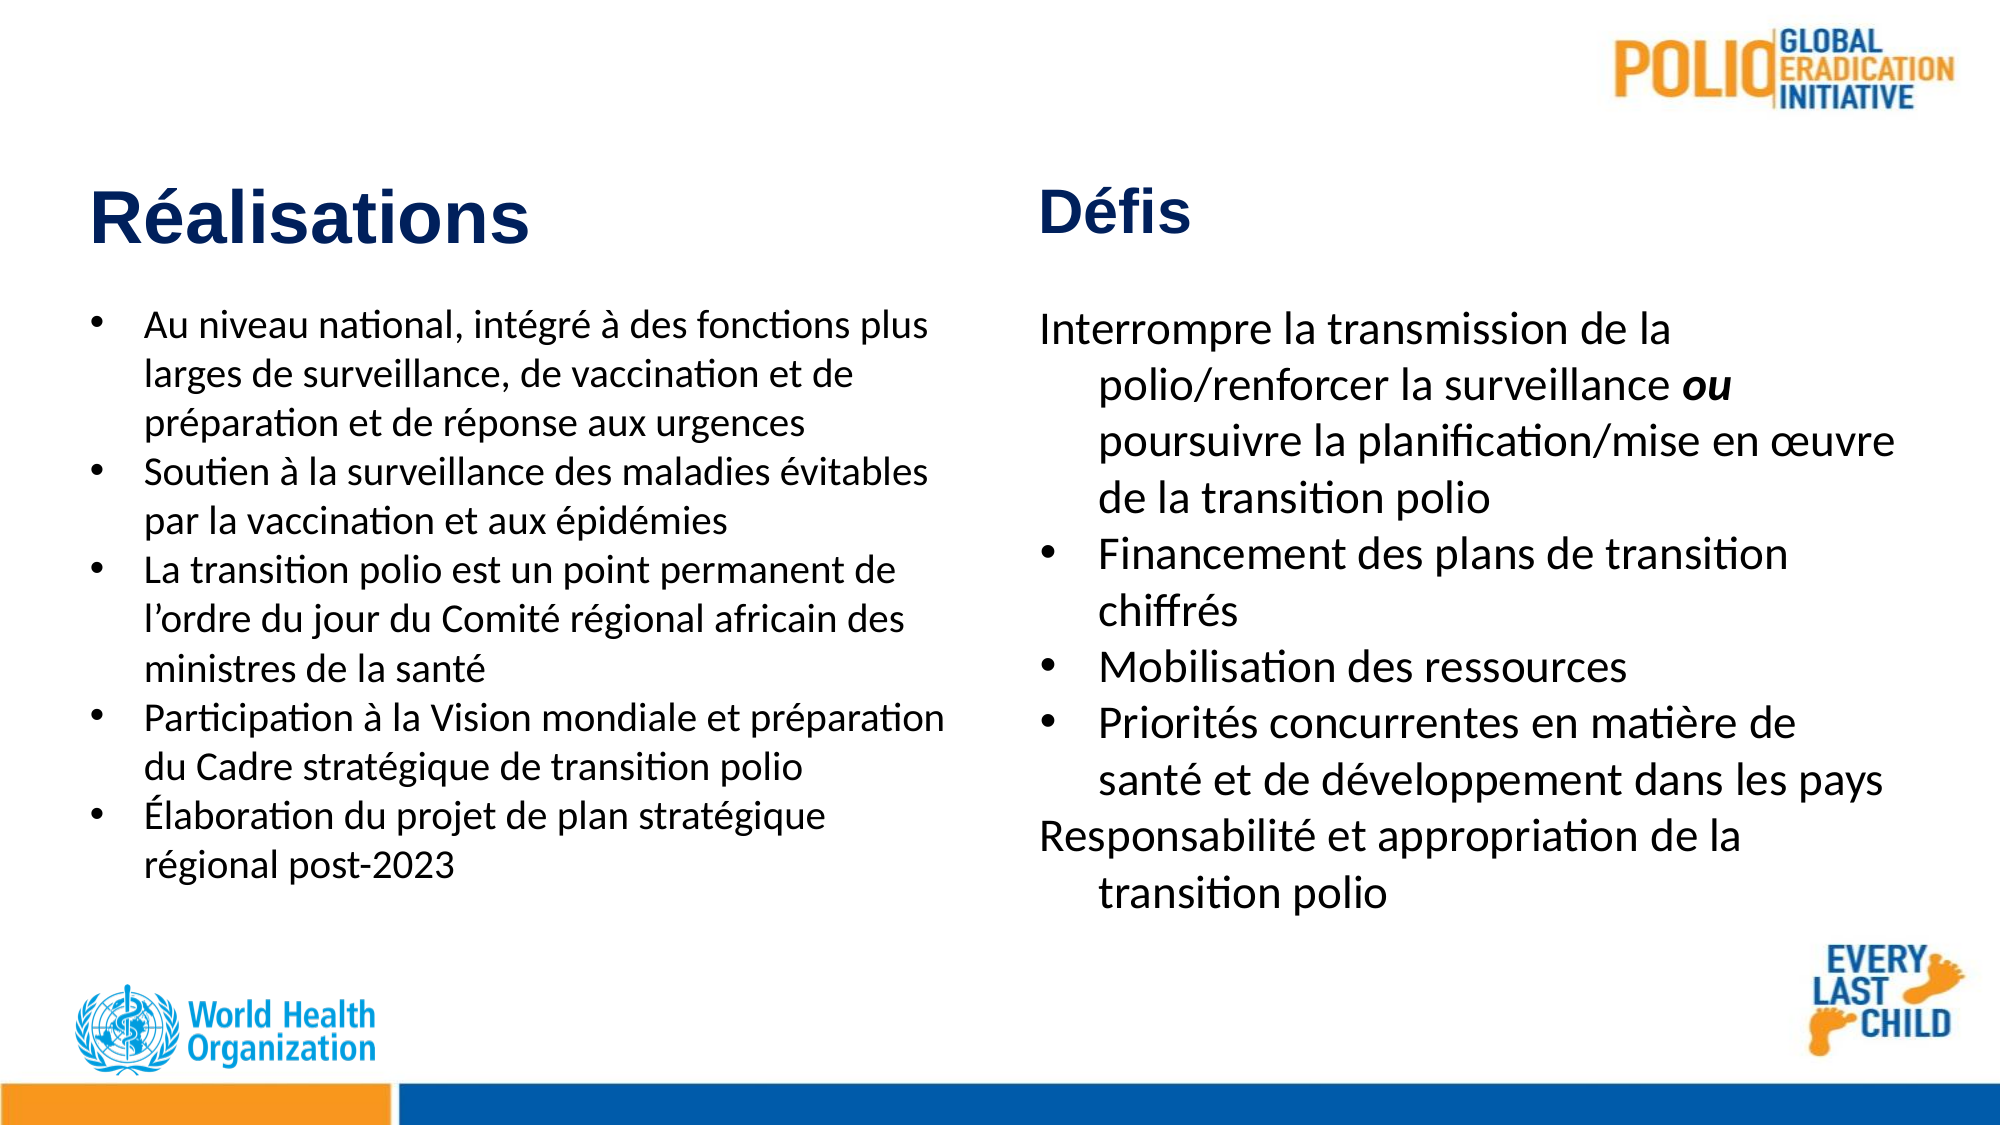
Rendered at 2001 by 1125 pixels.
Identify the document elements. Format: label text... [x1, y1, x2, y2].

picture [0, 0, 2000, 1125]
list Au niveau national, intégré à des fonctions plus larges de surveillance, de vaccination et de préparation et de réponse aux urgences Soutien à la surveillance des maladies évitables par la vaccination et aux épidémies La transition polio est un point permanent de l’ordre du jour du Comité régional africain des ministres de la santé Participation à la Vision mondiale et préparation du Cadre stratégique de transition polio Élaboration du projet de plan stratégique régional post-2023 [75, 289, 975, 937]
list Réalisations [75, 161, 975, 252]
list Défis [1023, 163, 1925, 254]
list Interrompre la transmission de la polio/renforcer la surveillance ou poursuivre la planification/mise en œuvre de la transition polio Financement des plans de transition chiffrés Mobilisation des ressources Priorités concurrentes en matière de santé et de développement dans les pays Responsabilité et appropriation de la transition polio [1025, 289, 1925, 937]
